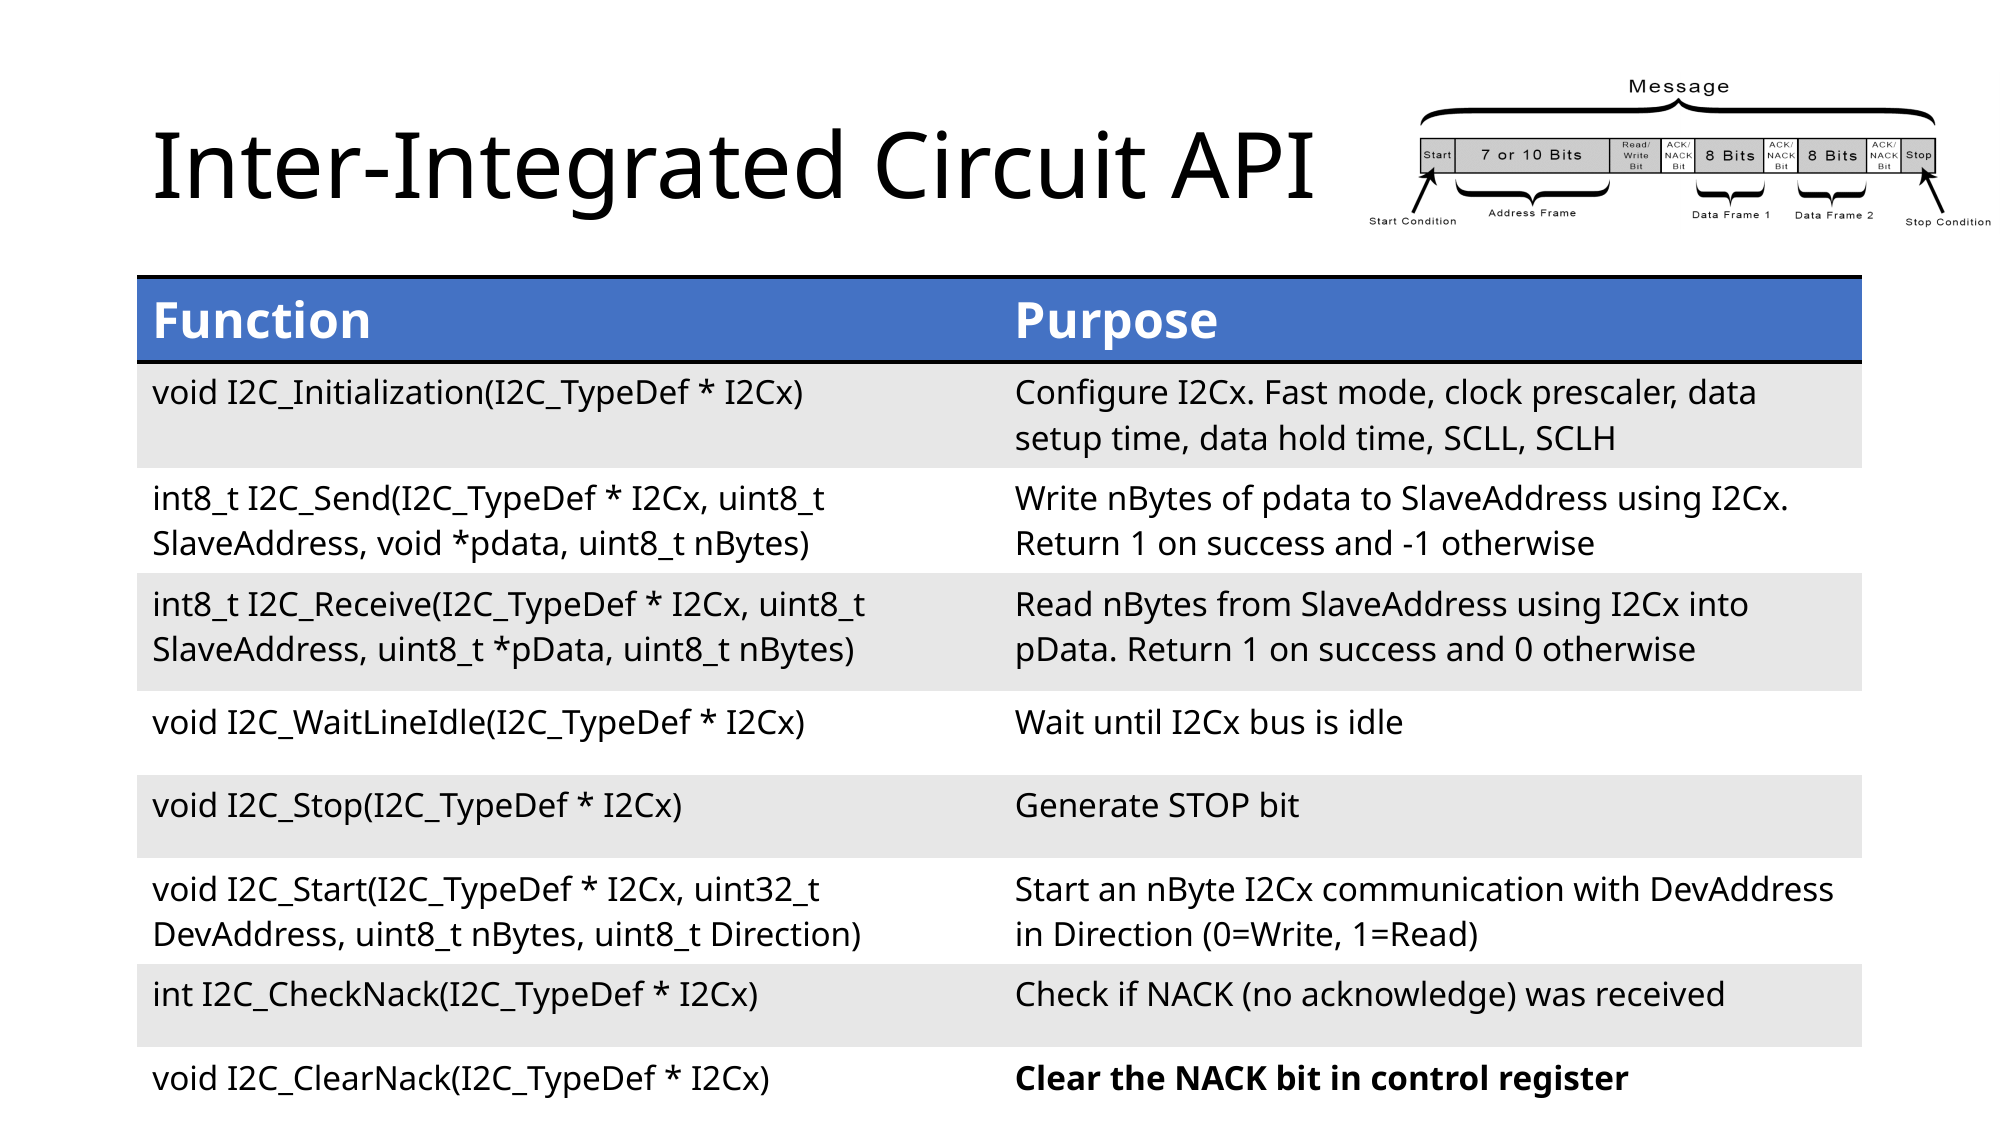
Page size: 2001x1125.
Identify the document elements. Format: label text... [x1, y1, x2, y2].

table_cell Configure I2Cx. Fast mode, clock prescaler, data setup time, data hold time, SCLL, SCLH [1000, 364, 1862, 468]
table_header Function [137, 279, 1000, 360]
table_cell int I2C_CheckNack(I2C_TypeDef * I2Cx) [137, 964, 1000, 1047]
table_cell Read nBytes from SlaveAddress using I2Cx into pData. Return 1 on success and 0 otherwise [1000, 573, 1862, 691]
table_cell void I2C_Stop(I2C_TypeDef * I2Cx) [137, 775, 1000, 858]
table_header Purpose [1000, 279, 1862, 360]
table_cell void I2C_Initialization(I2C_TypeDef * I2Cx) [137, 364, 1000, 468]
table_cell void I2C_WaitLineIdle(I2C_TypeDef * I2Cx) [137, 691, 1000, 775]
table_cell int8_t I2C_Send(I2C_TypeDef * I2Cx, uint8_t SlaveAddress, void *pdata, uint8_t nBytes) [137, 468, 1000, 573]
table_cell Write nBytes of pdata to SlaveAddress using I2Cx. Return 1 on success and -1 otherwise [1000, 468, 1862, 573]
picture [1361, 72, 2000, 234]
table_cell int8_t I2C_Receive(I2C_TypeDef * I2Cx, uint8_t SlaveAddress, uint8_t *pData, uint8_t nBytes) [137, 573, 1000, 691]
table_cell Wait until I2Cx bus is idle [1000, 691, 1862, 775]
title Inter-Integrated Circuit API [137, 59, 1863, 278]
table_cell Generate STOP bit [1000, 775, 1862, 858]
table_cell Clear the NACK bit in control register [1000, 1047, 1862, 1125]
table_cell Start an nByte I2Cx communication with DevAddress in Direction (0=Write, 1=Read) [1000, 858, 1862, 964]
table_cell Check if NACK (no acknowledge) was received [1000, 964, 1862, 1047]
table_cell void I2C_Start(I2C_TypeDef * I2Cx, uint32_t DevAddress, uint8_t nBytes, uint8_t Direction) [137, 858, 1000, 964]
table_cell void I2C_ClearNack(I2C_TypeDef * I2Cx) [137, 1047, 1000, 1125]
